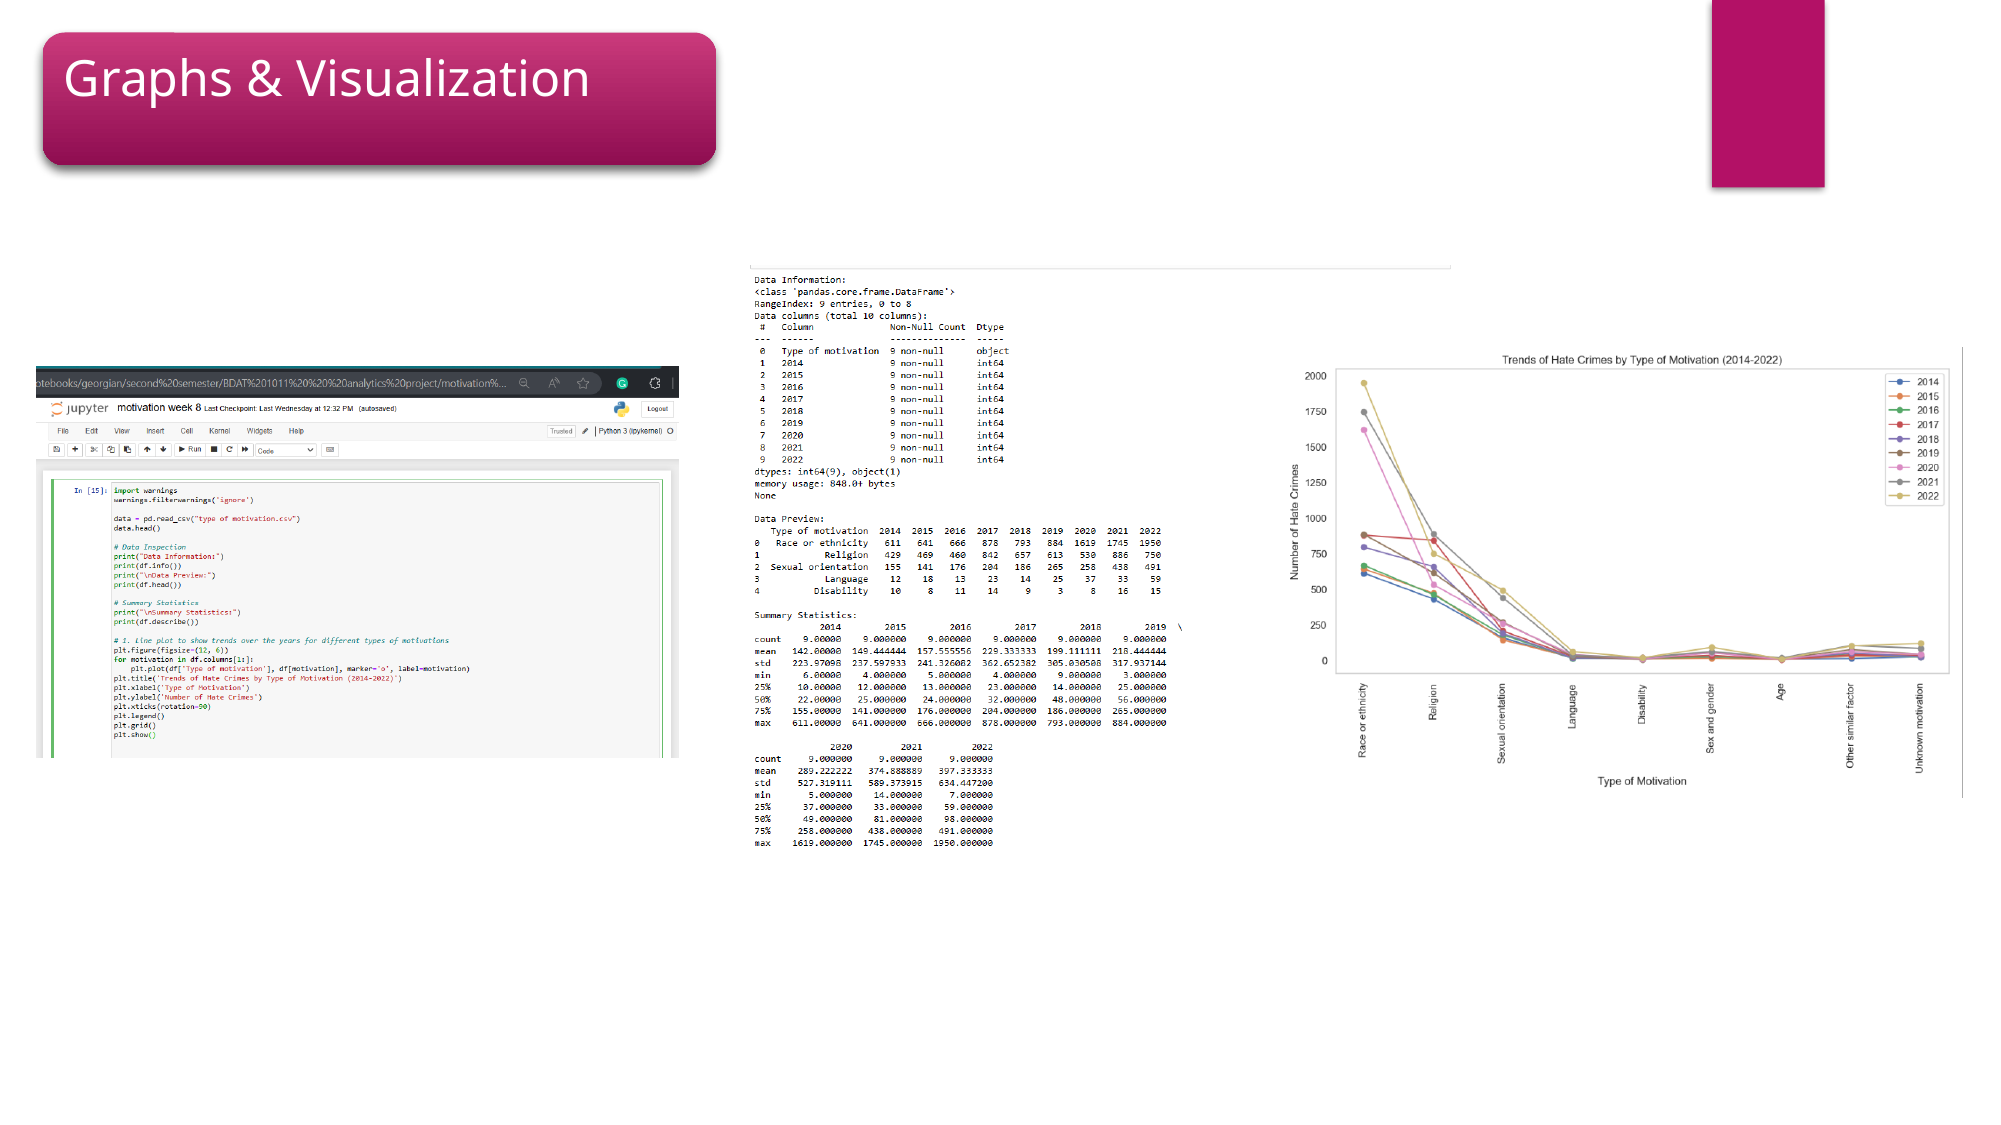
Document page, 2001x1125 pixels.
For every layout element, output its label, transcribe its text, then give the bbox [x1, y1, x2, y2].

picture [36, 366, 679, 759]
text_box Graphs & Visualization [42, 32, 717, 166]
picture [715, 265, 1964, 860]
